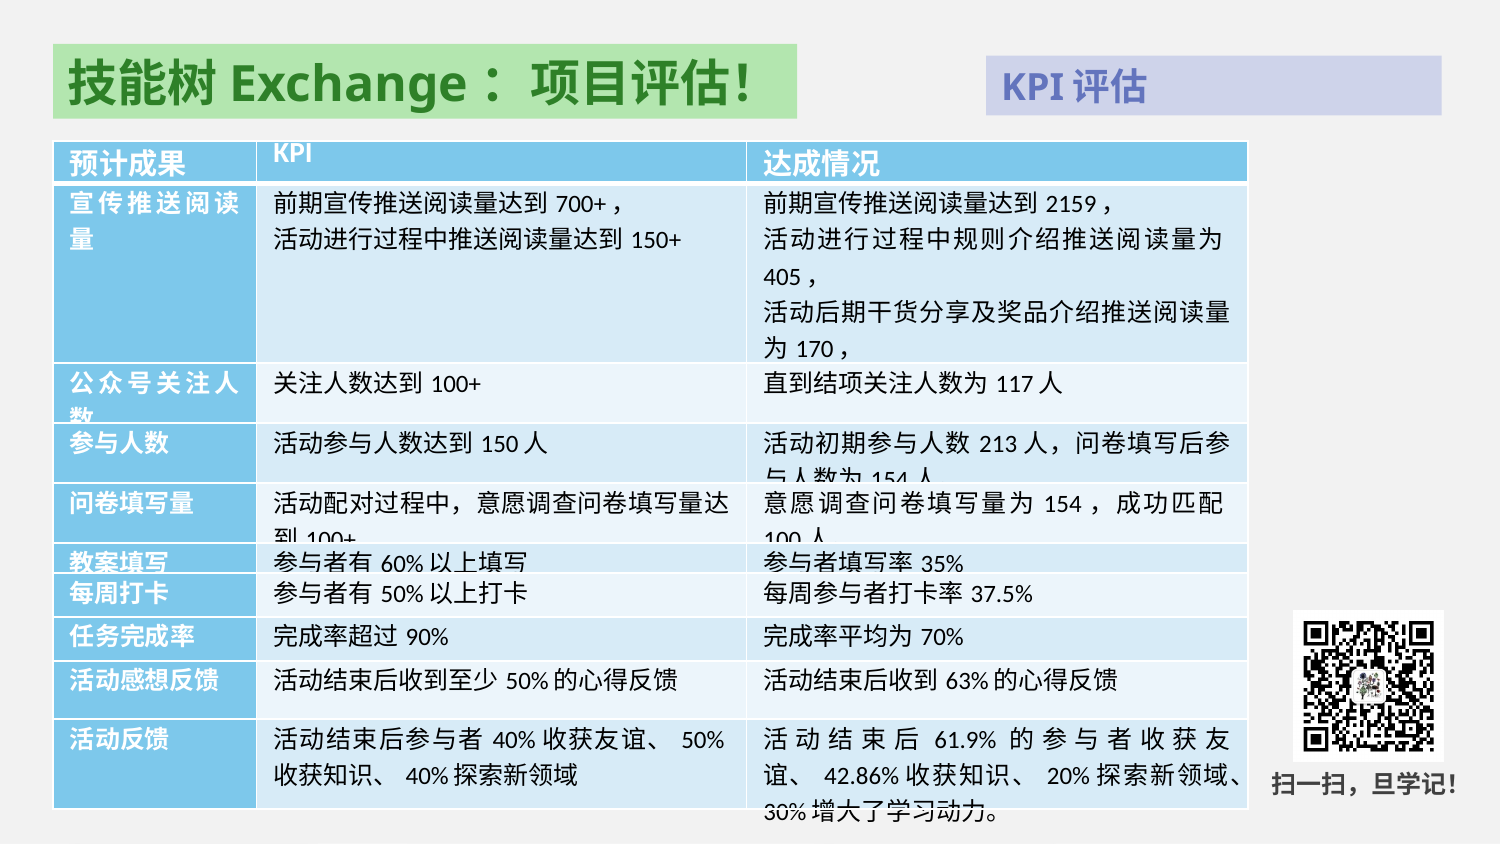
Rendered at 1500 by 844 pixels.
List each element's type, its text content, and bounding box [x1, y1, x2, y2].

table_cell 关注人数达到100+ [257, 364, 746, 422]
table_cell 教案填写 [54, 544, 256, 572]
table_cell 完成率超过90% [257, 618, 746, 660]
table_cell 公众号关注人数 [54, 364, 256, 422]
table_header 达成情况 [747, 142, 1247, 181]
table_cell 活动参与人数达到150人 [257, 424, 746, 482]
table_cell 问卷填写量 [54, 484, 256, 542]
table_cell 参与者有50%以上打卡 [257, 574, 746, 616]
table_cell 活动结束后61.9%的参与者收获友谊、42.86%收获知识、20%探索新领域、30%增大了学习动力。 [747, 720, 1247, 808]
table_cell 活动配对过程中，意愿调查问卷填写量达到100+ [257, 484, 746, 542]
table_header KPI [257, 142, 746, 181]
text_box KPI评估 [986, 55, 1442, 116]
table_cell 活动初期参与人数213人，问卷填写后参与人数为154人。 [747, 424, 1247, 482]
table_cell 参与人数 [54, 424, 256, 482]
table_header 预计成果 [54, 142, 256, 181]
table_cell 参与者填写率35% [747, 544, 1247, 572]
table_cell 活动结束后参与者40%收获友谊、50%收获知识、40%探索新领域 [257, 720, 746, 808]
table_cell 活动感想反馈 [54, 662, 256, 718]
table_cell 前期宣传推送阅读量达到2159， 活动进行过程中规则介绍推送阅读量为405， 活动后期干货分享及奖品介绍推送阅读量为170， 活动总结感想分享推送阅读量为214。 [747, 186, 1247, 362]
picture [1293, 610, 1444, 762]
table_cell 活动反馈 [54, 720, 256, 808]
table_cell 参与者有60%以上填写 [257, 544, 746, 572]
table_cell 意愿调查问卷填写量为154，成功匹配100人。 [747, 484, 1247, 542]
table_cell 前期宣传推送阅读量达到700+， 活动进行过程中推送阅读量达到150+ [257, 186, 746, 362]
table_cell 完成率平均为70% [747, 618, 1247, 660]
table_cell 每周参与者打卡率37.5% [747, 574, 1247, 616]
table_cell 任务完成率 [54, 618, 256, 660]
table_cell 直到结项关注人数为117人 [747, 364, 1247, 422]
table_cell 每周打卡 [54, 574, 256, 616]
table_cell 活动结束后收到63%的心得反馈 [747, 662, 1247, 718]
table_cell 宣传推送阅读量 [54, 186, 256, 362]
table_cell 活动结束后收到至少50%的心得反馈 [257, 662, 746, 718]
